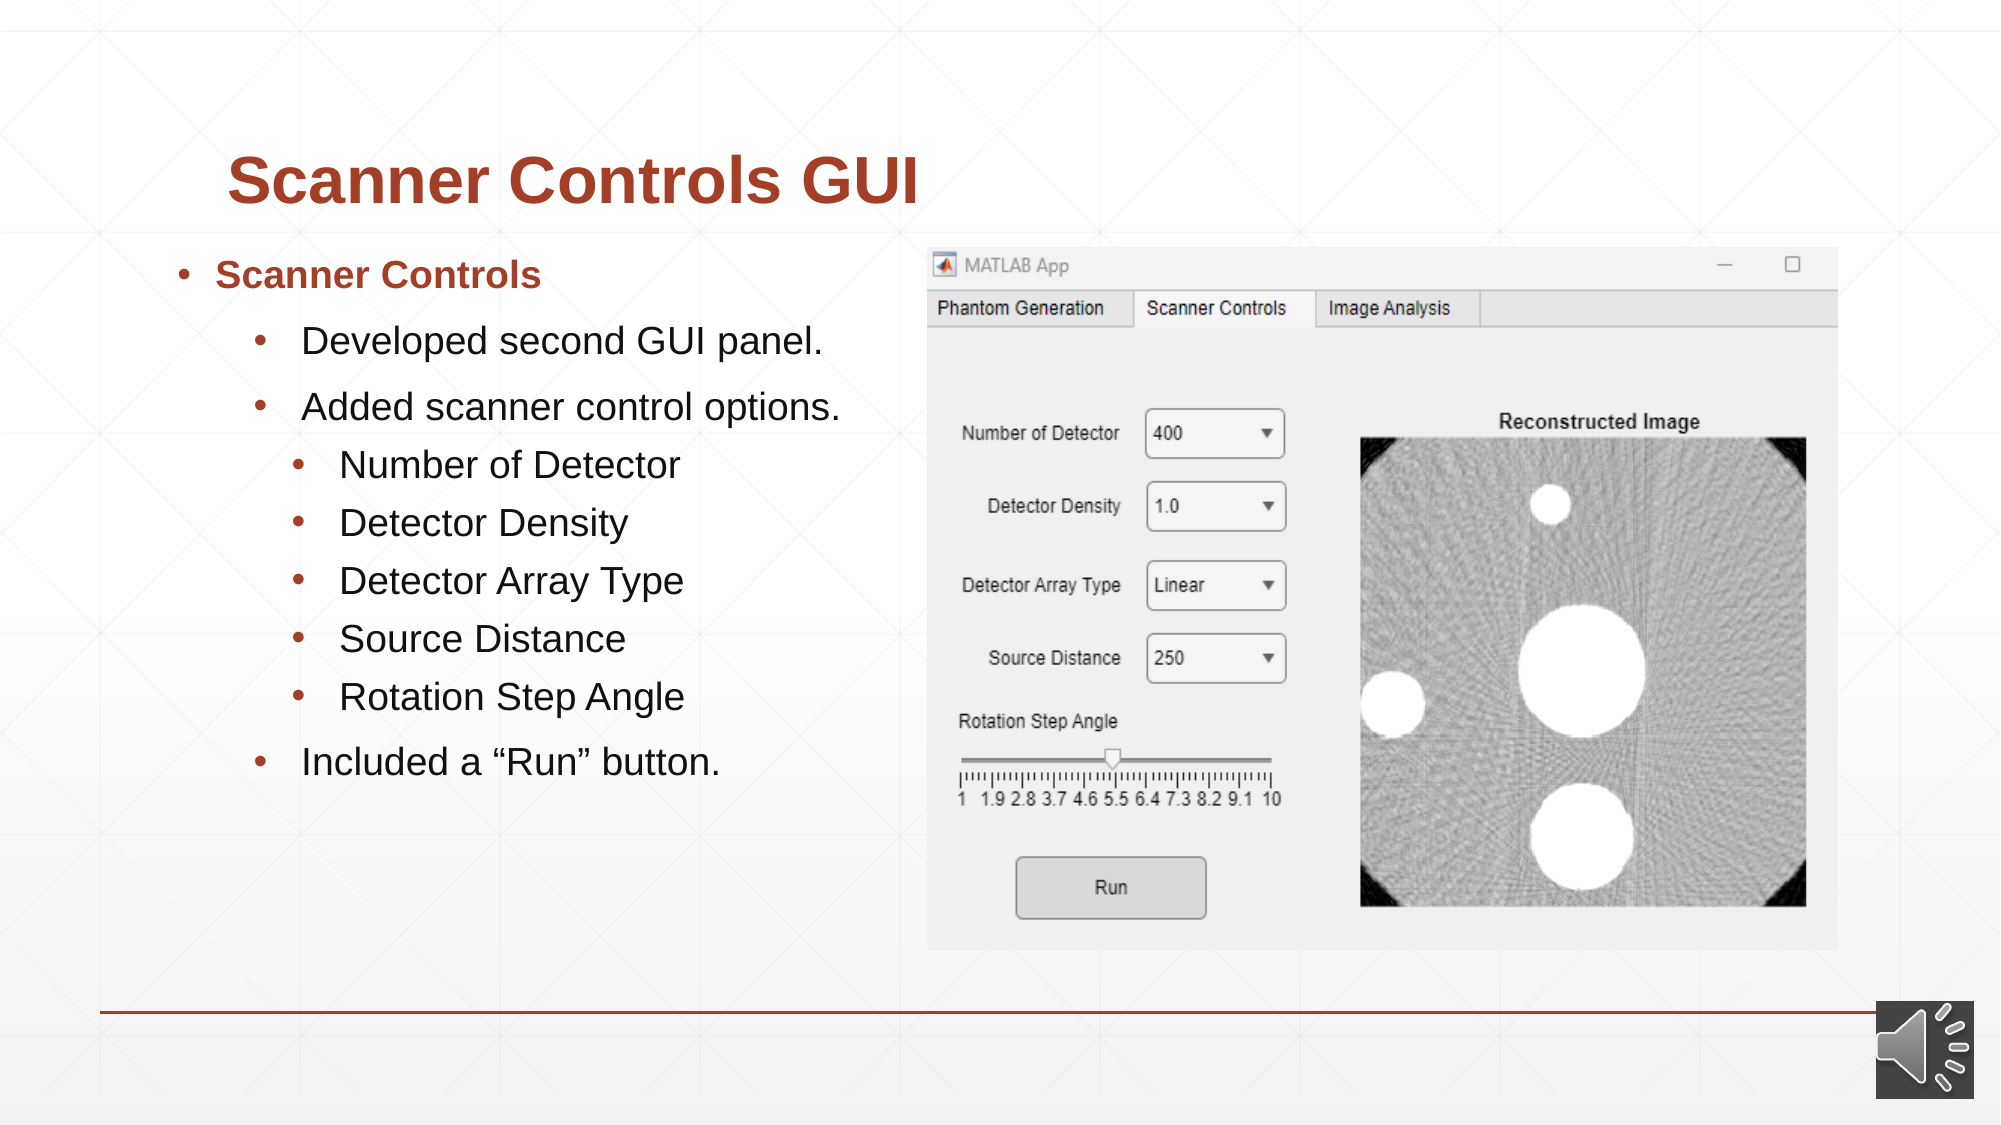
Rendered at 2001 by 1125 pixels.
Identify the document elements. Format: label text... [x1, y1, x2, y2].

title Scanner Controls GUI [212, 82, 1788, 225]
list Scanner Controls Developed second GUI panel. Added scanner control options. Number of Detector Detector Density Detector Array Type Source Distance Rotation Step Angle Included a “Run” button. [162, 247, 862, 950]
picture [927, 247, 1838, 950]
picture [1874, 999, 1975, 1100]
